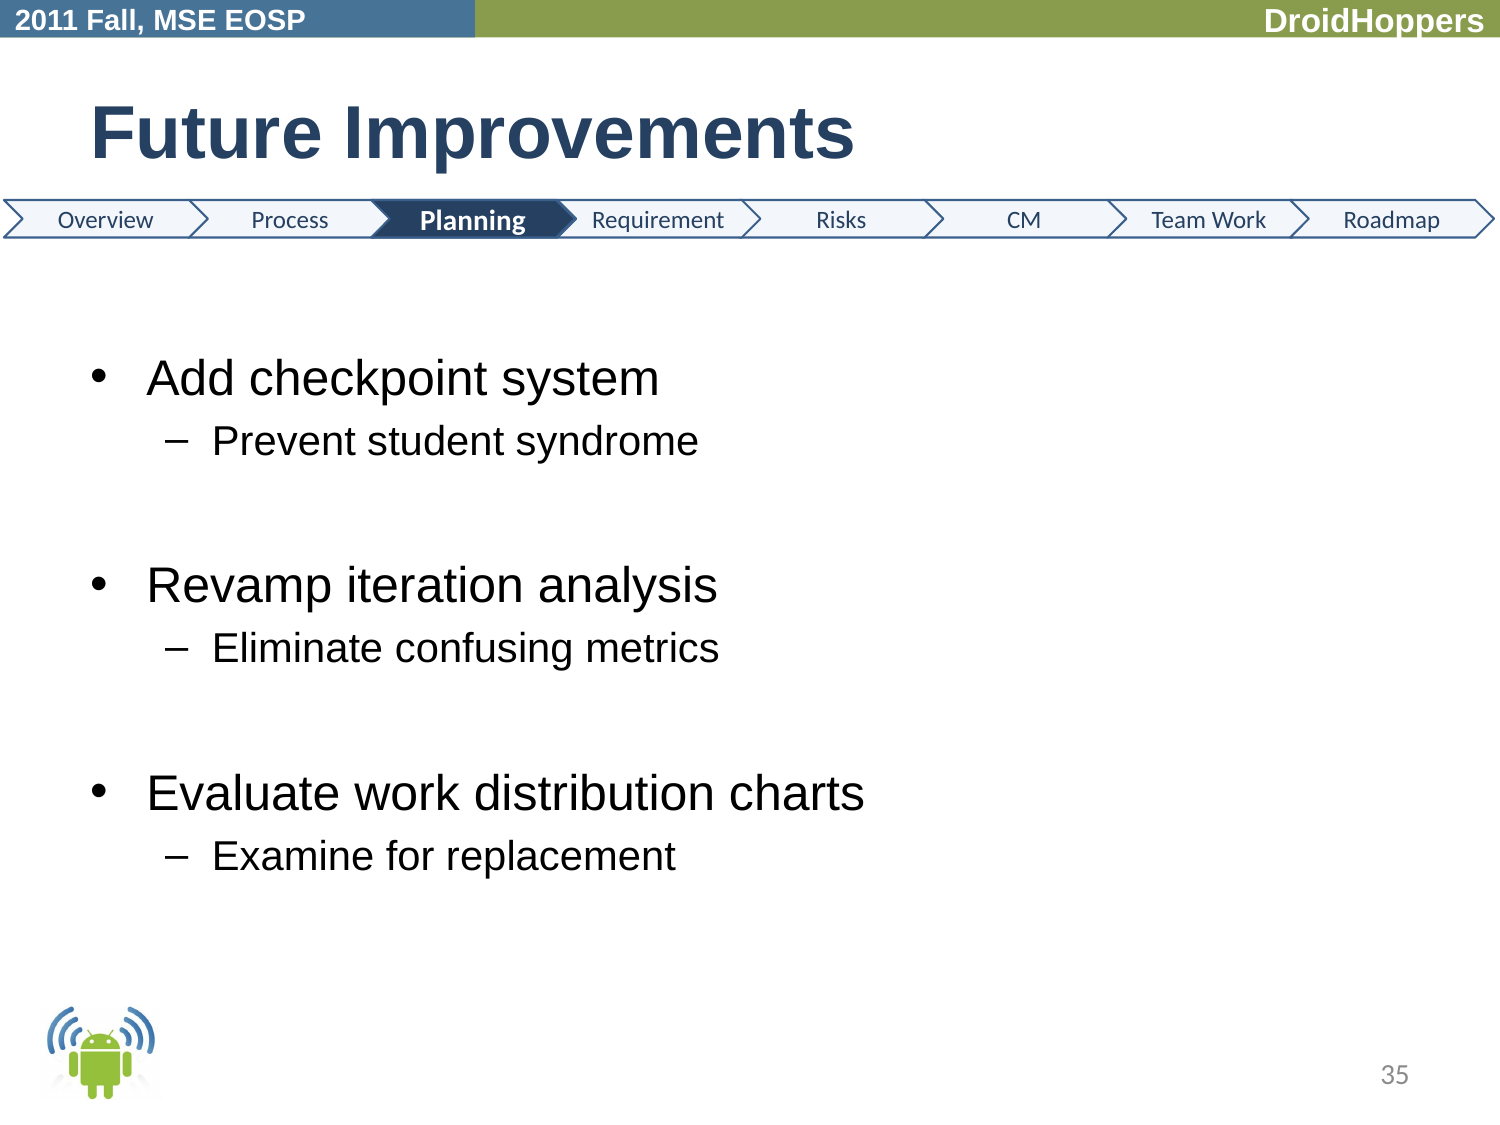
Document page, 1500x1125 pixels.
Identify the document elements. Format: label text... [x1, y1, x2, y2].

text_box Planning [369, 197, 578, 240]
title Future Improvements [75, 57, 1425, 200]
picture [37, 1006, 163, 1100]
slide_number 35 [1074, 1042, 1425, 1103]
list Add checkpoint system Prevent student syndrome Revamp iteration analysis Eliminate confusing metrics Evaluate work distribution charts Examine for replacement [75, 337, 1425, 1005]
